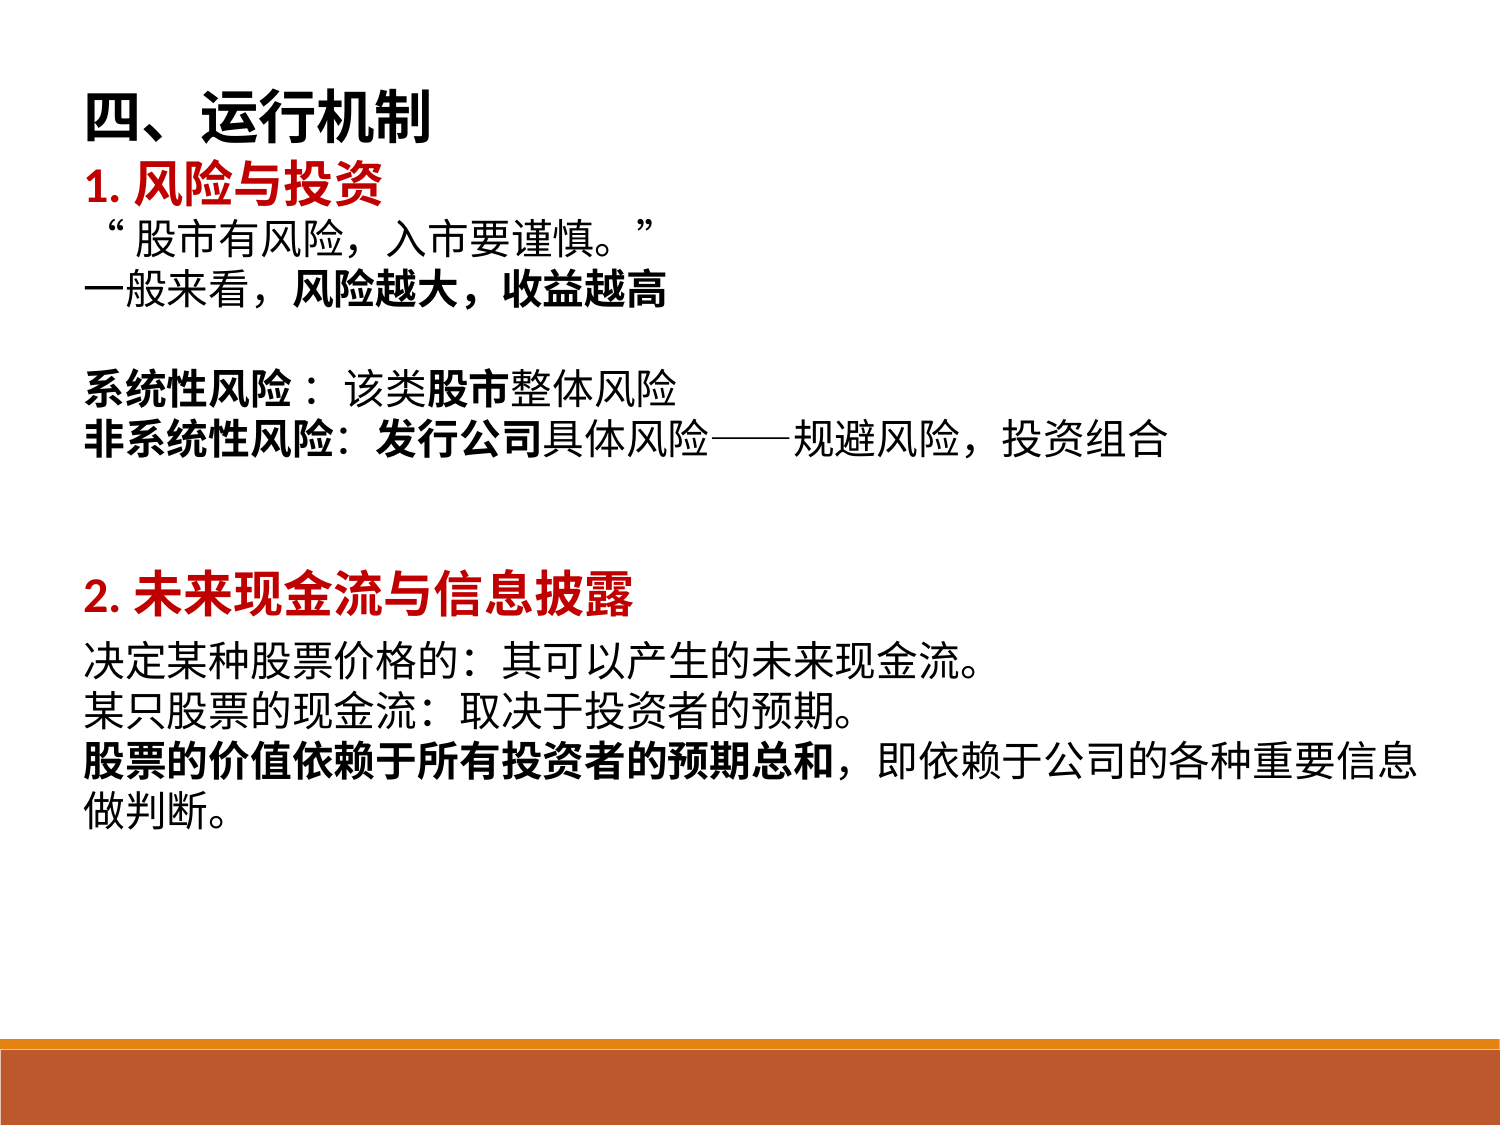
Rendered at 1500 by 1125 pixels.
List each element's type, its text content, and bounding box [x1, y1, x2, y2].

text_box 四、运行机制 1.风险与投资 “股市有风险，入市要谨慎。” 一般来看，风险越大，收益越高 系统性风险 ：该类股市整体风险 非系统性风险：发行公司具体风险——规避风险，投资组合 2.未来现金流与信息披露 决定某种股票价格的：其可以产生的未来现金流。 某只股票的现金流：取决于投资者的预期。 股票的价值依赖于所有投资者的预期总和，即依赖于公司的各种重要信息做判断。 [68, 72, 1462, 843]
